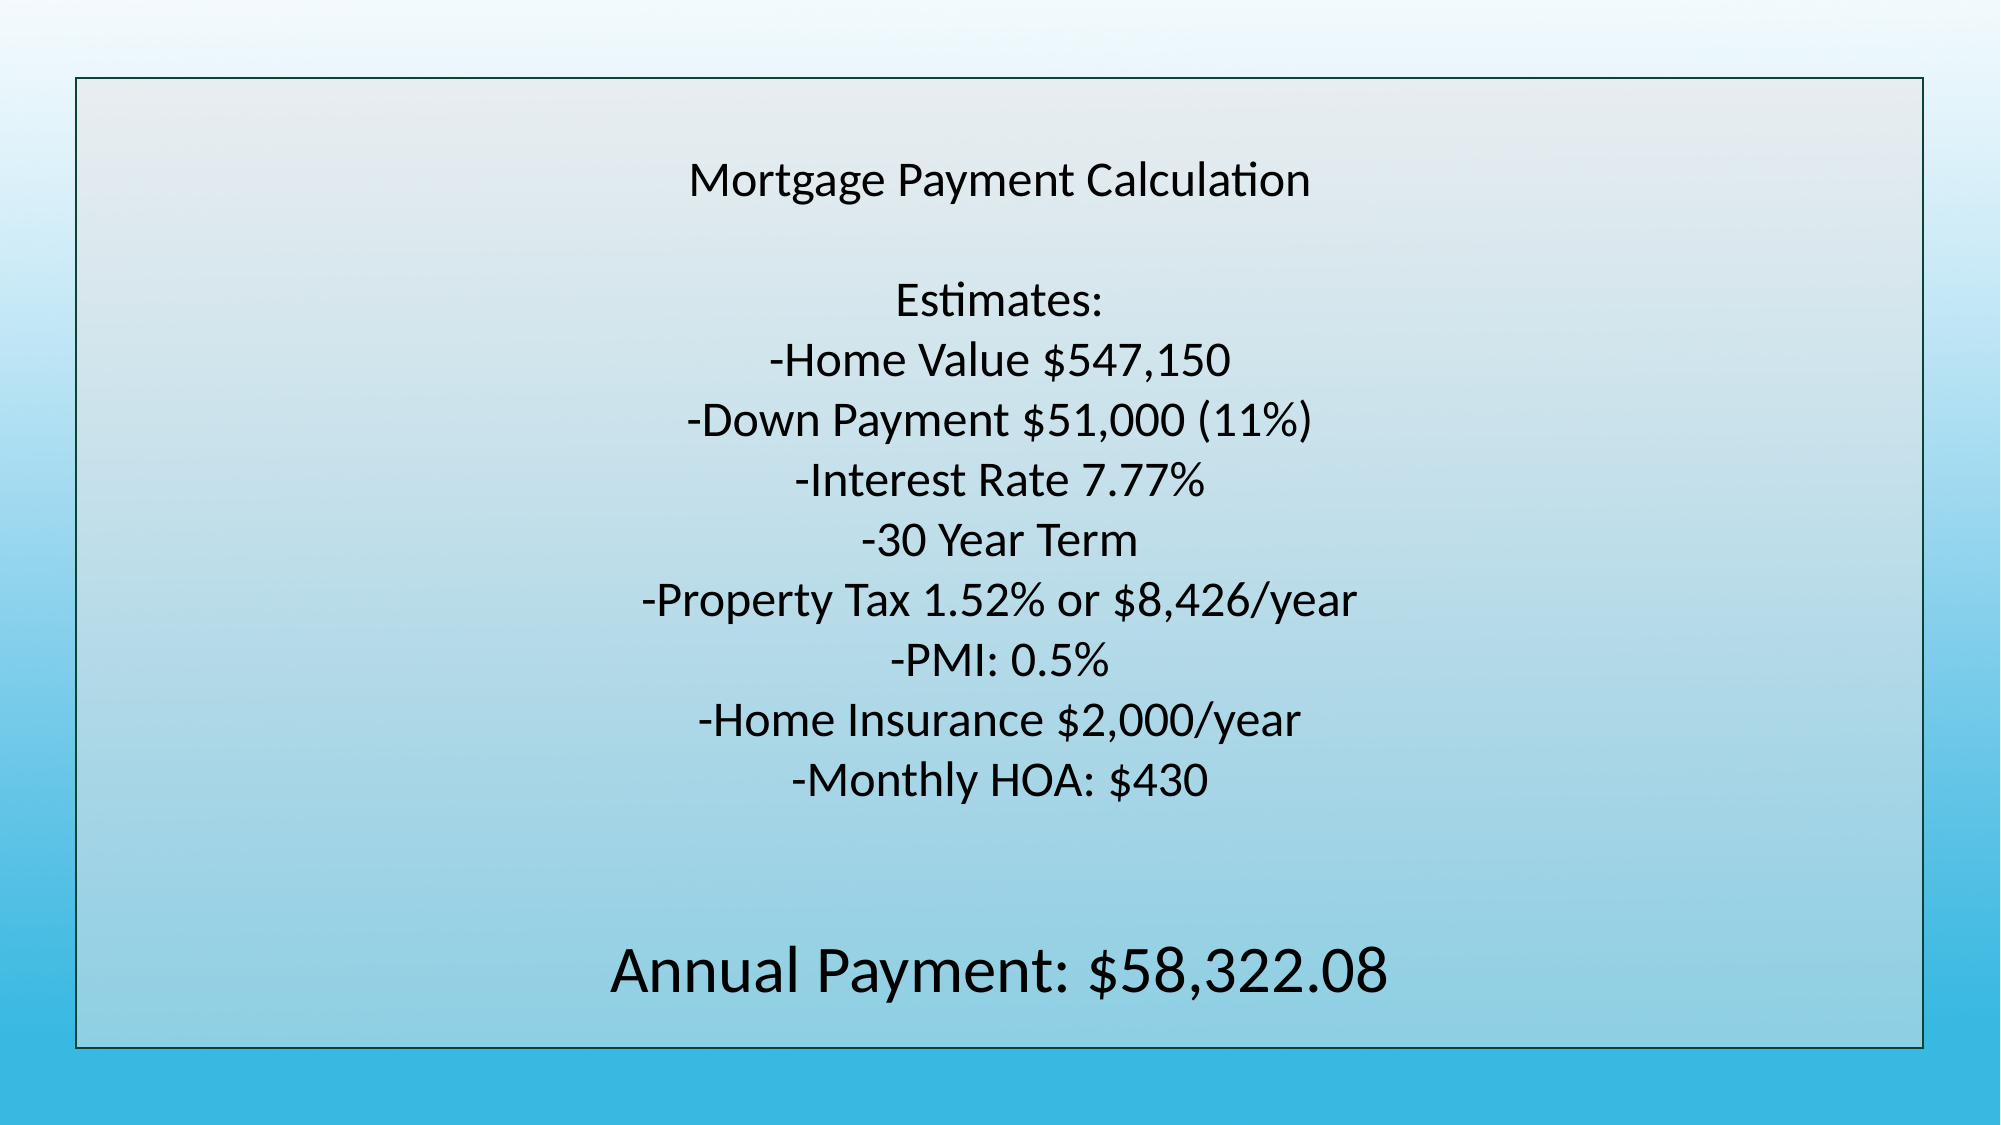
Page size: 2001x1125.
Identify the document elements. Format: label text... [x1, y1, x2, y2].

text_box [75, 77, 1924, 1049]
text_box Mortgage Payment Calculation Estimates: -Home Value $547,150 -Down Payment $51,000 (11%) -Interest Rate 7.77% -30 Year Term -Property Tax 1.52% or $8,426/year -PMI: 0.5% -Home Insurance $2,000/year -Monthly HOA: $430 Annual Payment: $58,322.08 [520, 138, 1480, 1125]
picture [0, 0, 2001, 1125]
